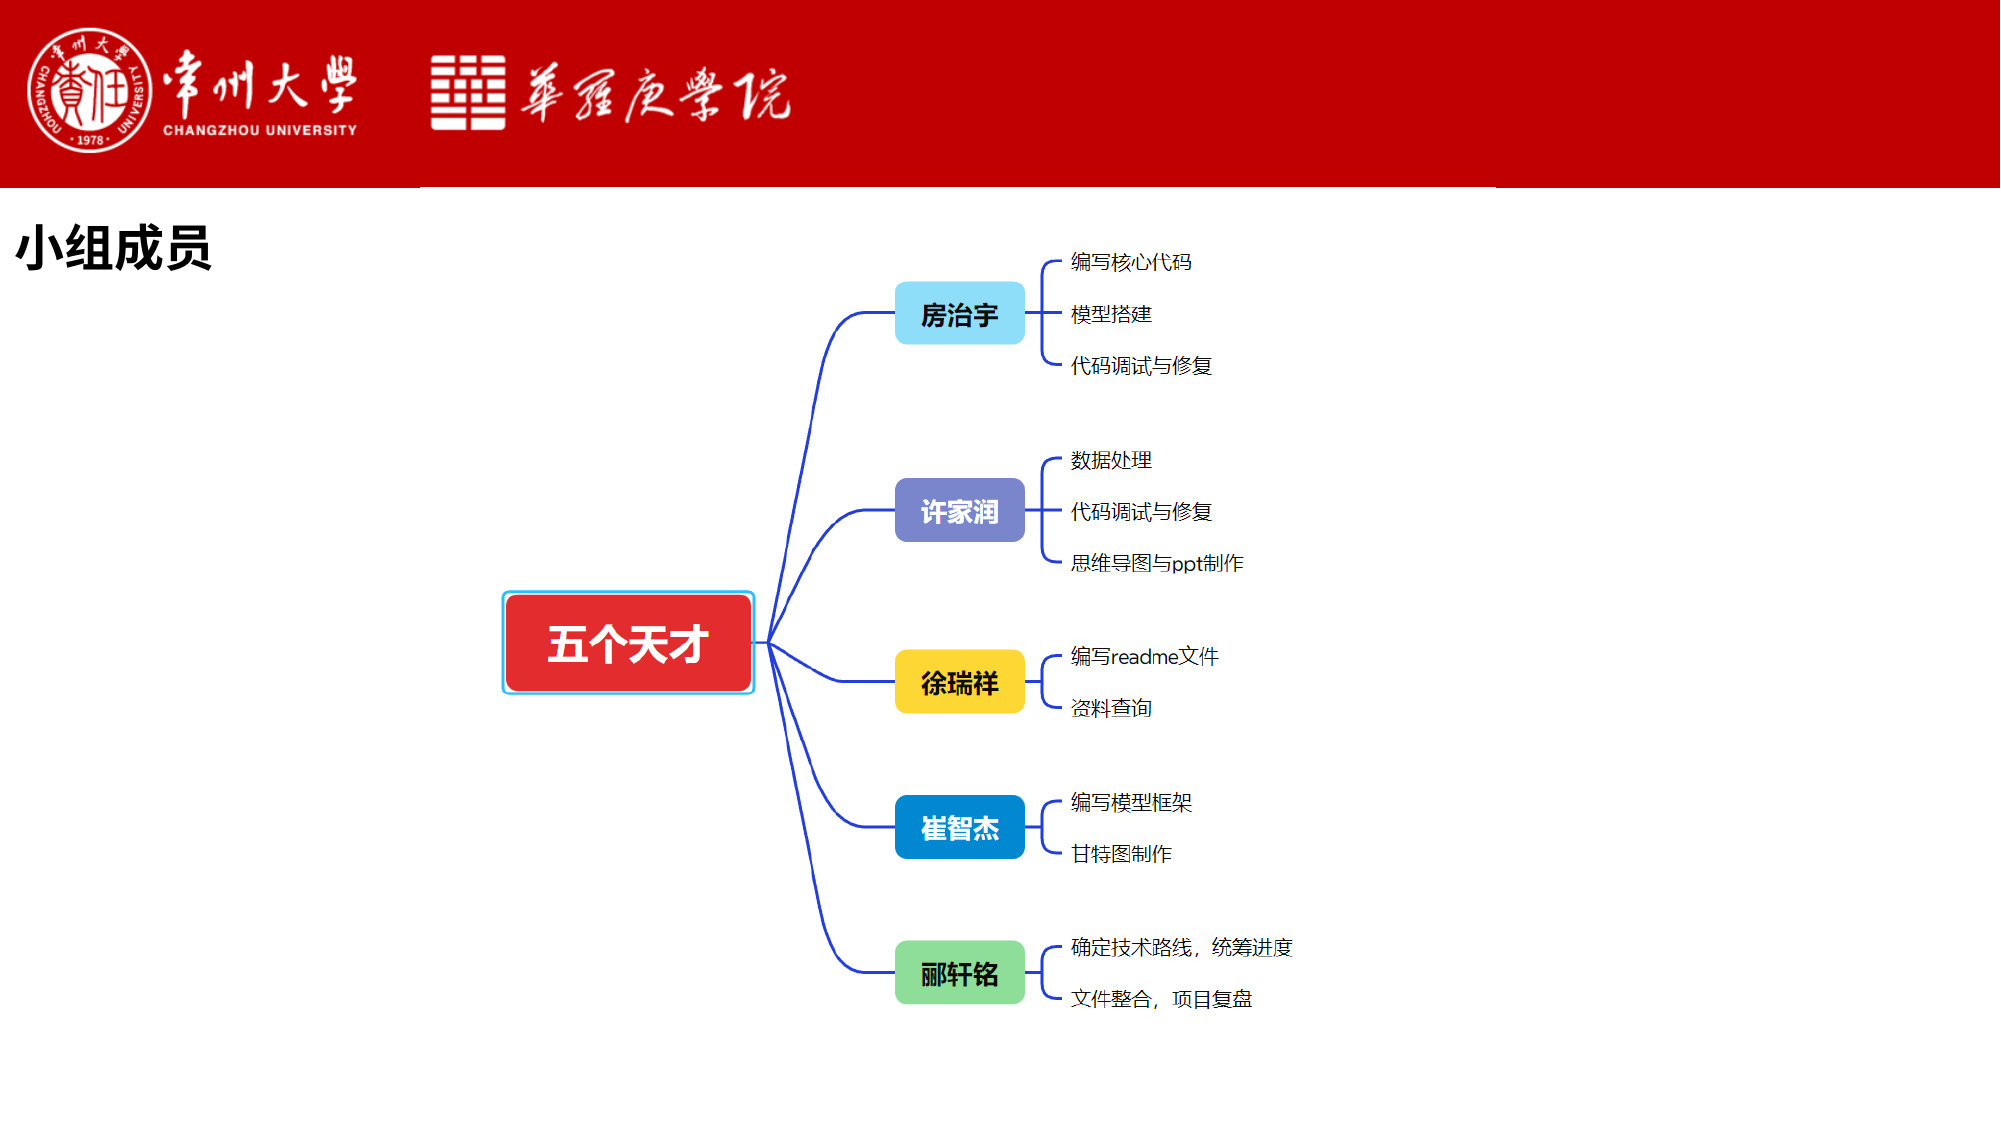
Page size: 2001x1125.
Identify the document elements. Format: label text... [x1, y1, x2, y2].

text_box 小组成员 [0, 208, 420, 284]
picture [0, 0, 2000, 1101]
